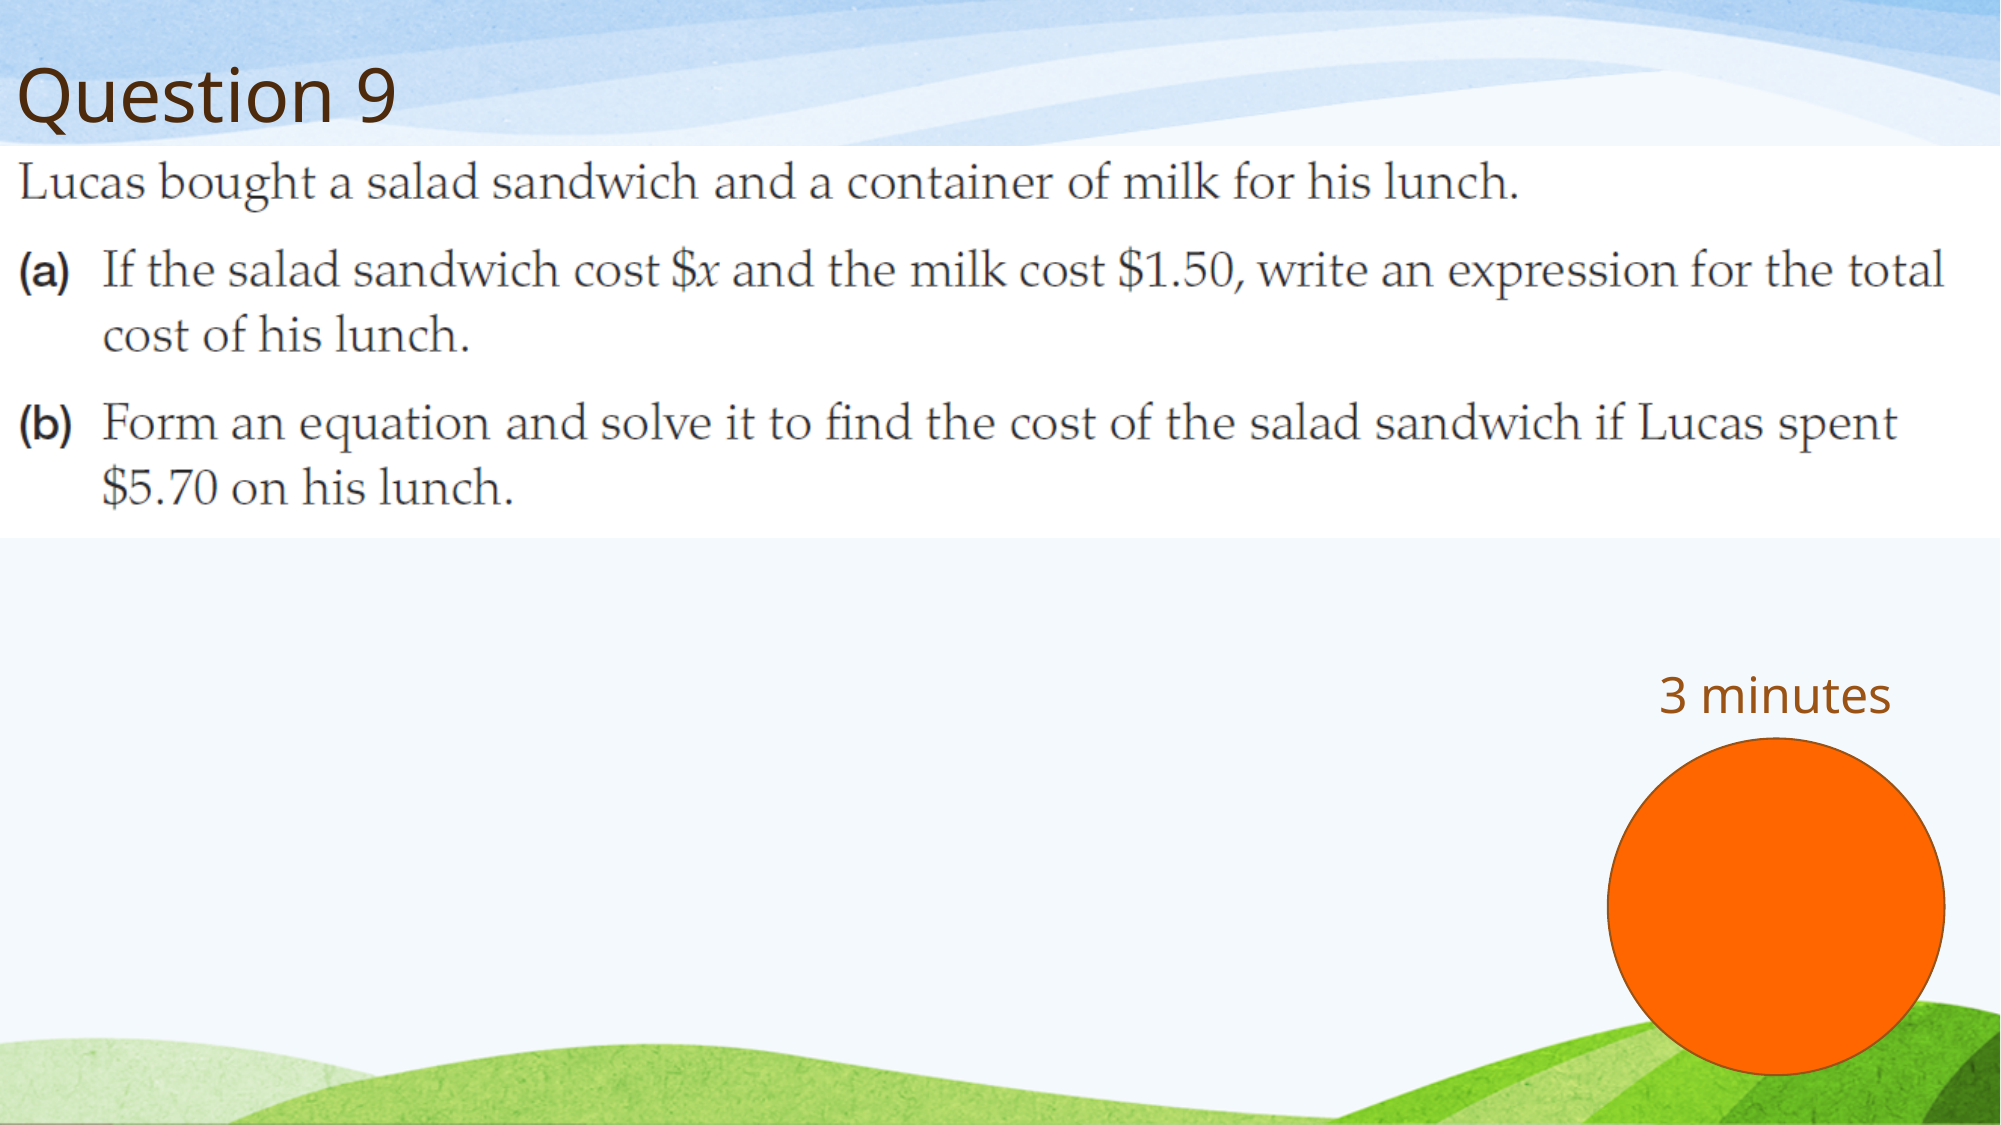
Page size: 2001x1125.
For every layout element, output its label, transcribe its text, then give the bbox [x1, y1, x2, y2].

title Question 9 [0, 0, 1650, 146]
picture [0, 0, 2001, 1125]
text_box [1606, 737, 1946, 1077]
text_box 3 minutes [1644, 655, 1908, 731]
